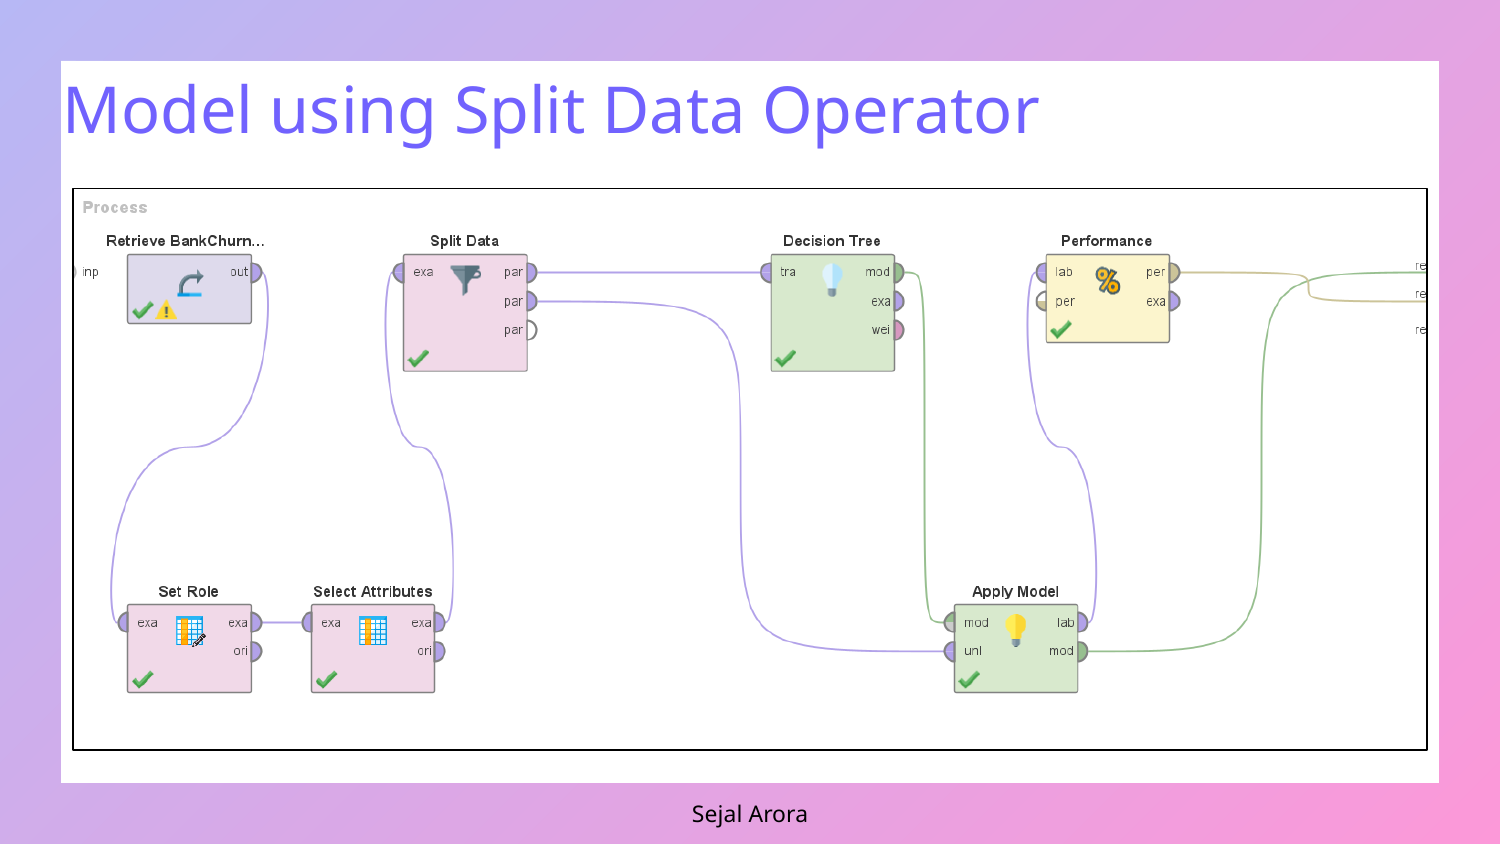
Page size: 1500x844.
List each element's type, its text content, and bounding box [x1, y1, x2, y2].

title Model using Split Data Operator [51, 65, 1449, 160]
picture [73, 188, 1427, 750]
text_box Sejal Arora [496, 791, 1004, 836]
